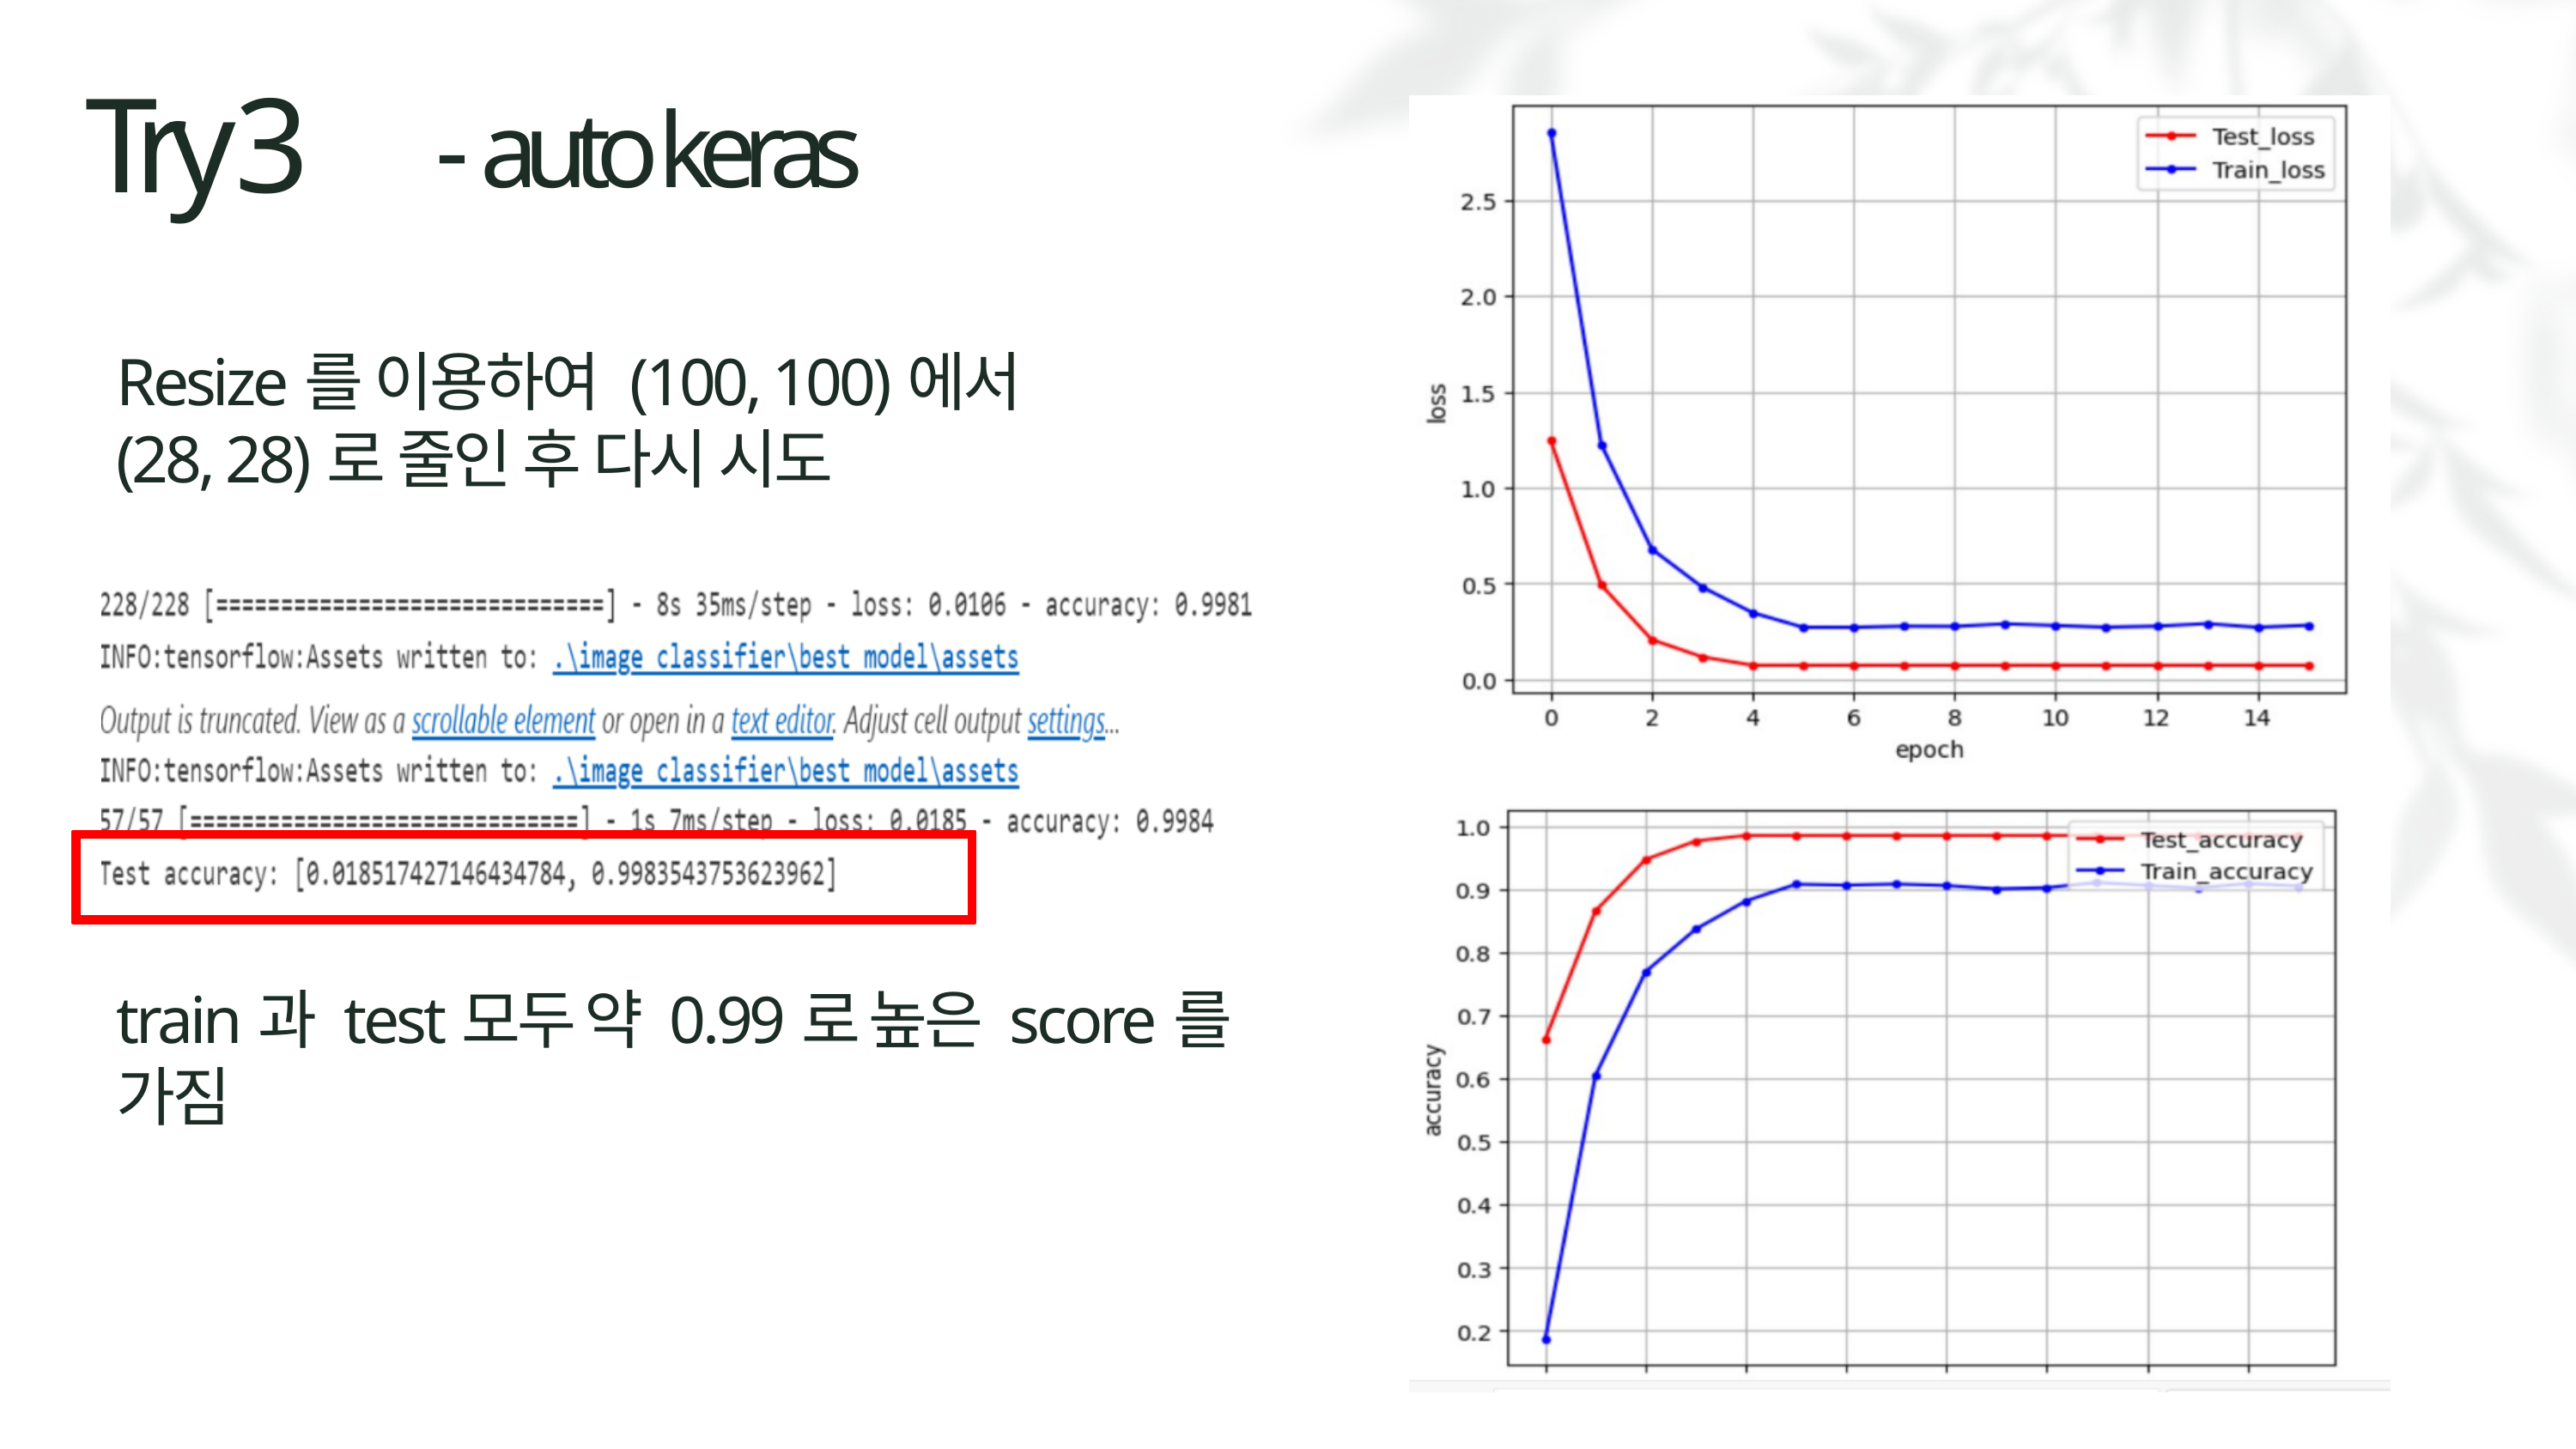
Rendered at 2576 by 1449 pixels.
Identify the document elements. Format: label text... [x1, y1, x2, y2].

text_box Try 3 [73, 56, 563, 226]
text_box train과 test모두 약 0.99로 높은 score를 가짐 [103, 972, 1355, 1140]
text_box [100, 573, 1291, 905]
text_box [1408, 788, 2391, 1392]
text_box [1408, 95, 2391, 782]
text_box Resize를 이용하여 (100, 100)에서 (28, 28)로 줄인 후 다시 시도 [103, 335, 1062, 502]
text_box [1273, 0, 2576, 997]
text_box - auto keras [422, 77, 1269, 215]
text_box [71, 830, 976, 925]
